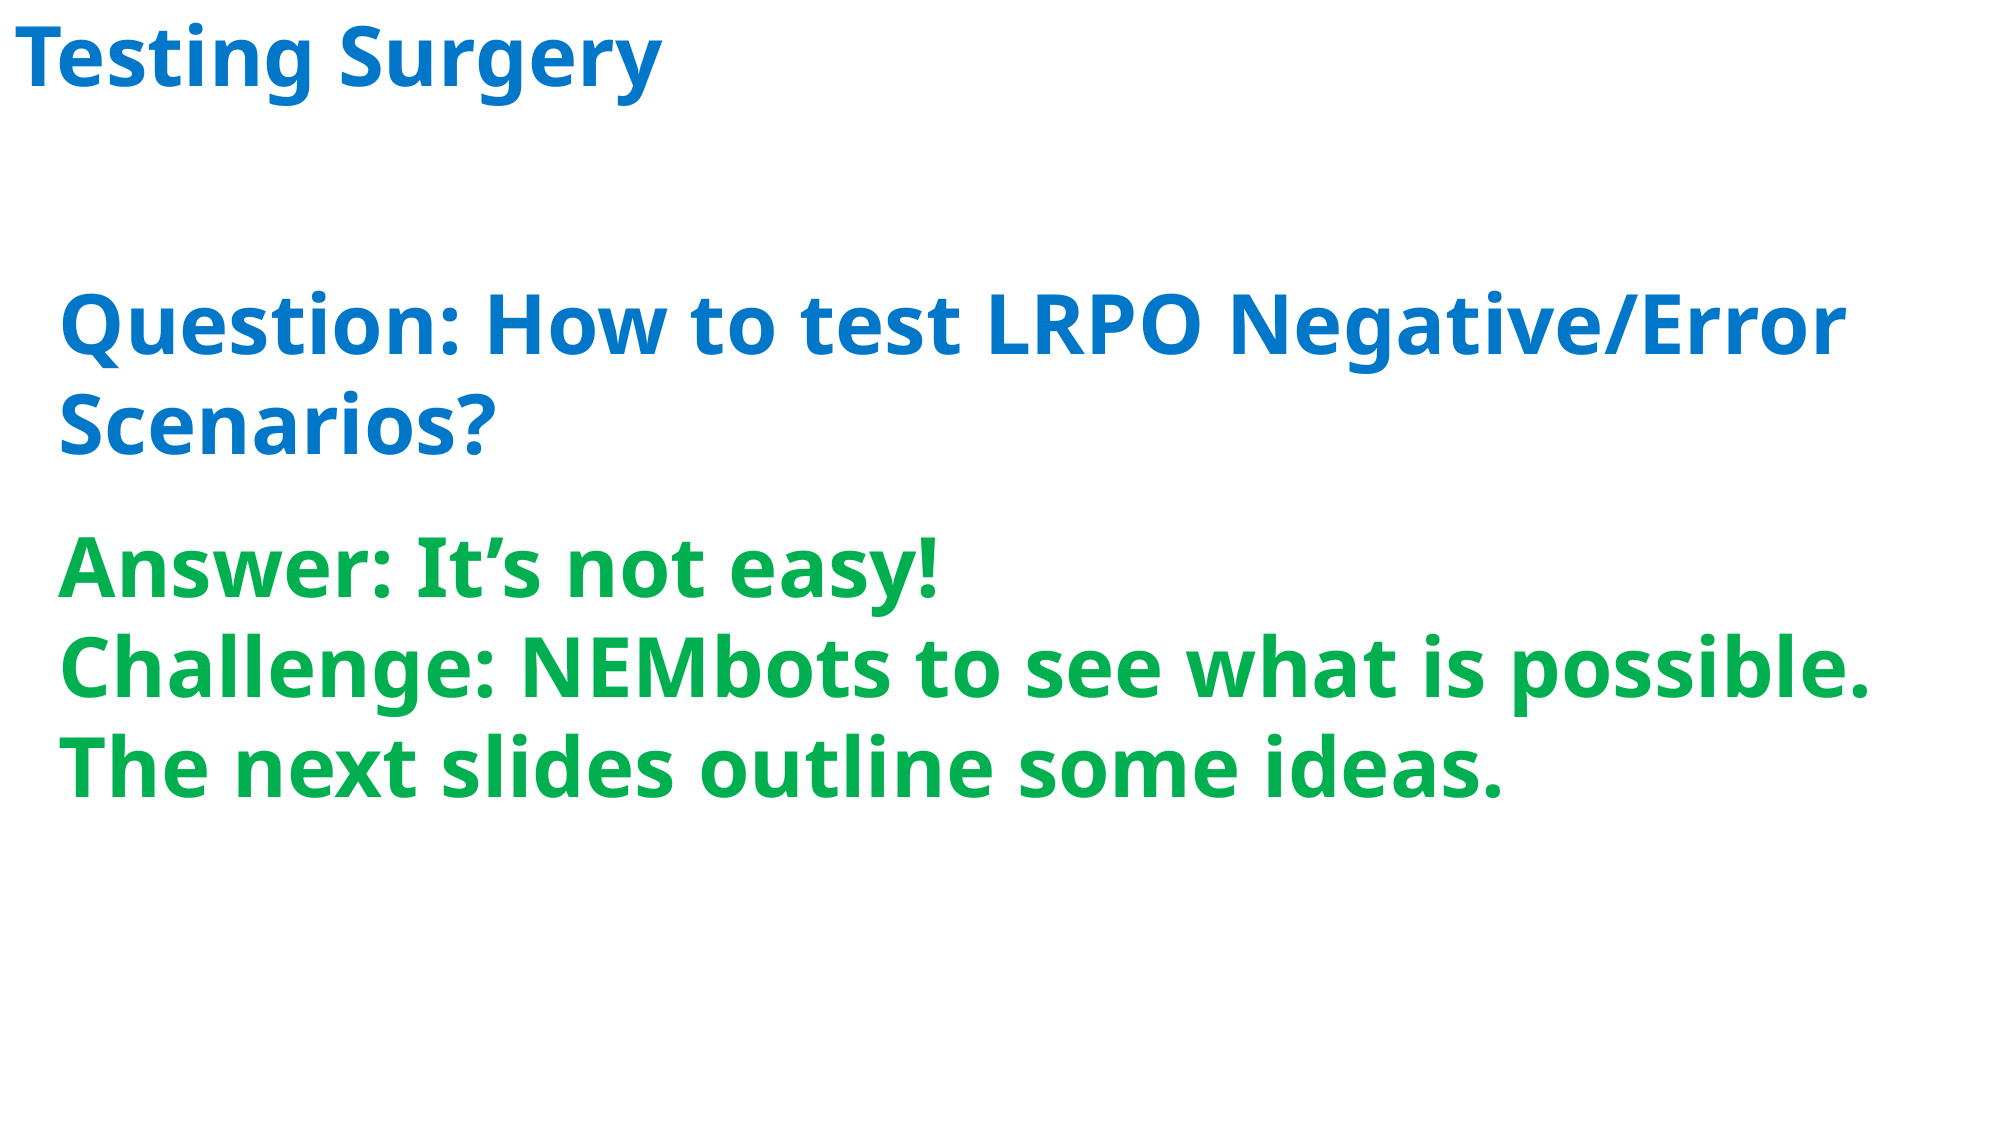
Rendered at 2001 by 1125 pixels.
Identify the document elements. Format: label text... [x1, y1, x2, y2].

text_box Testing Surgery [0, 0, 2000, 111]
text_box Question: How to test LRPO Negative/Error Scenarios? [43, 263, 2000, 579]
text_box Answer: It’s not easy! Challenge: NEMbots to see what is possible. The next slides outline some ideas. [43, 579, 1911, 822]
